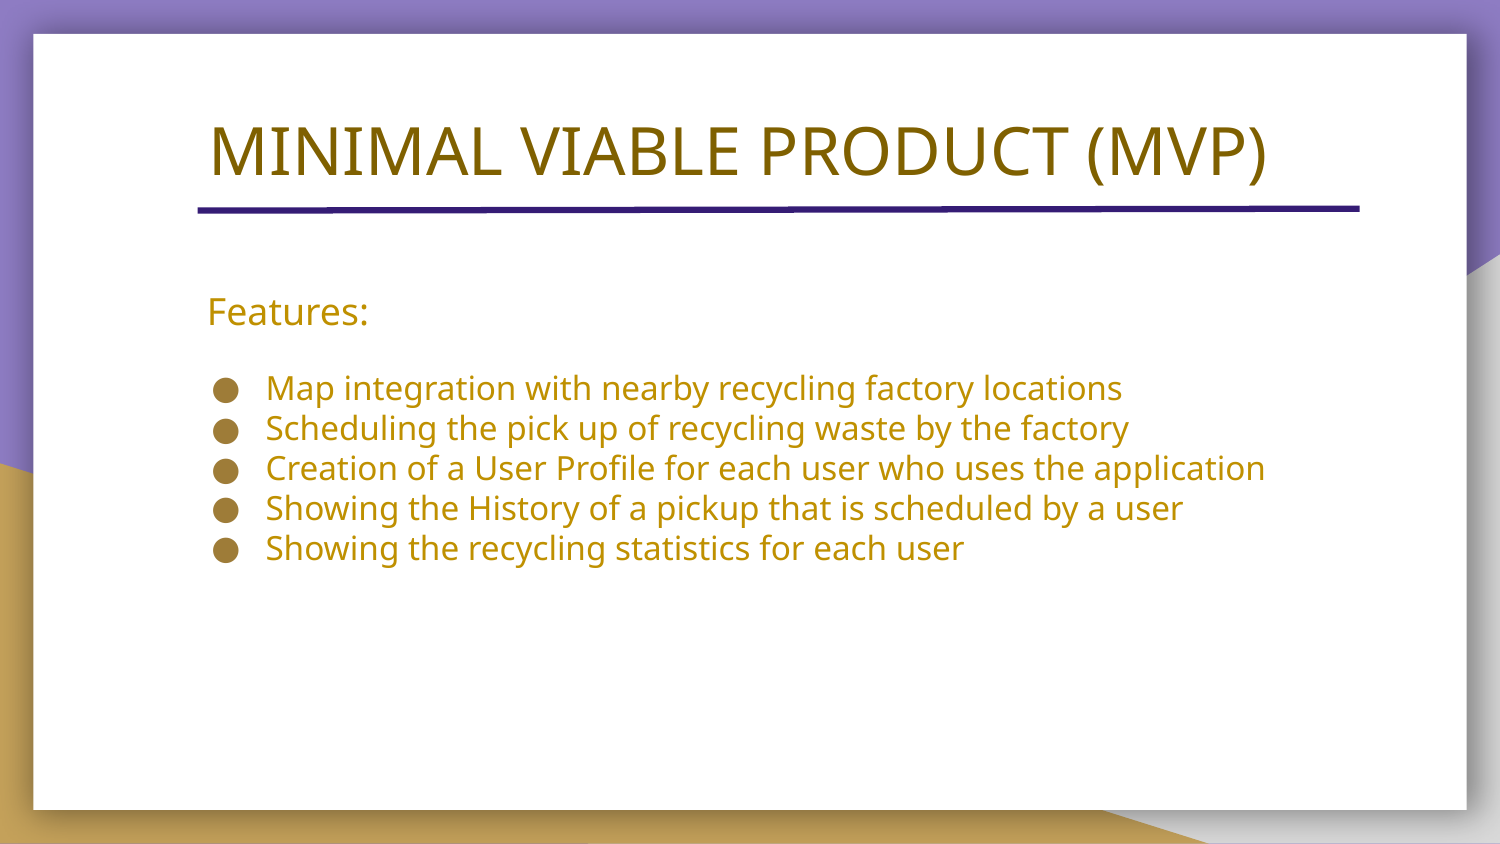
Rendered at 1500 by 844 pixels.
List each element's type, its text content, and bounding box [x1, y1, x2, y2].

text_box Map integration with nearby recycling factory locations Scheduling the pick up of recycling waste by the factory Creation of a User Profile for each user who uses the application Showing the History of a pickup that is scheduled by a user Showing the recycling statistics for each user [175, 358, 1325, 611]
text_box MINIMAL VIABLE PRODUCT (MVP) [193, 0, 1373, 204]
text_box Features: [116, 273, 609, 349]
